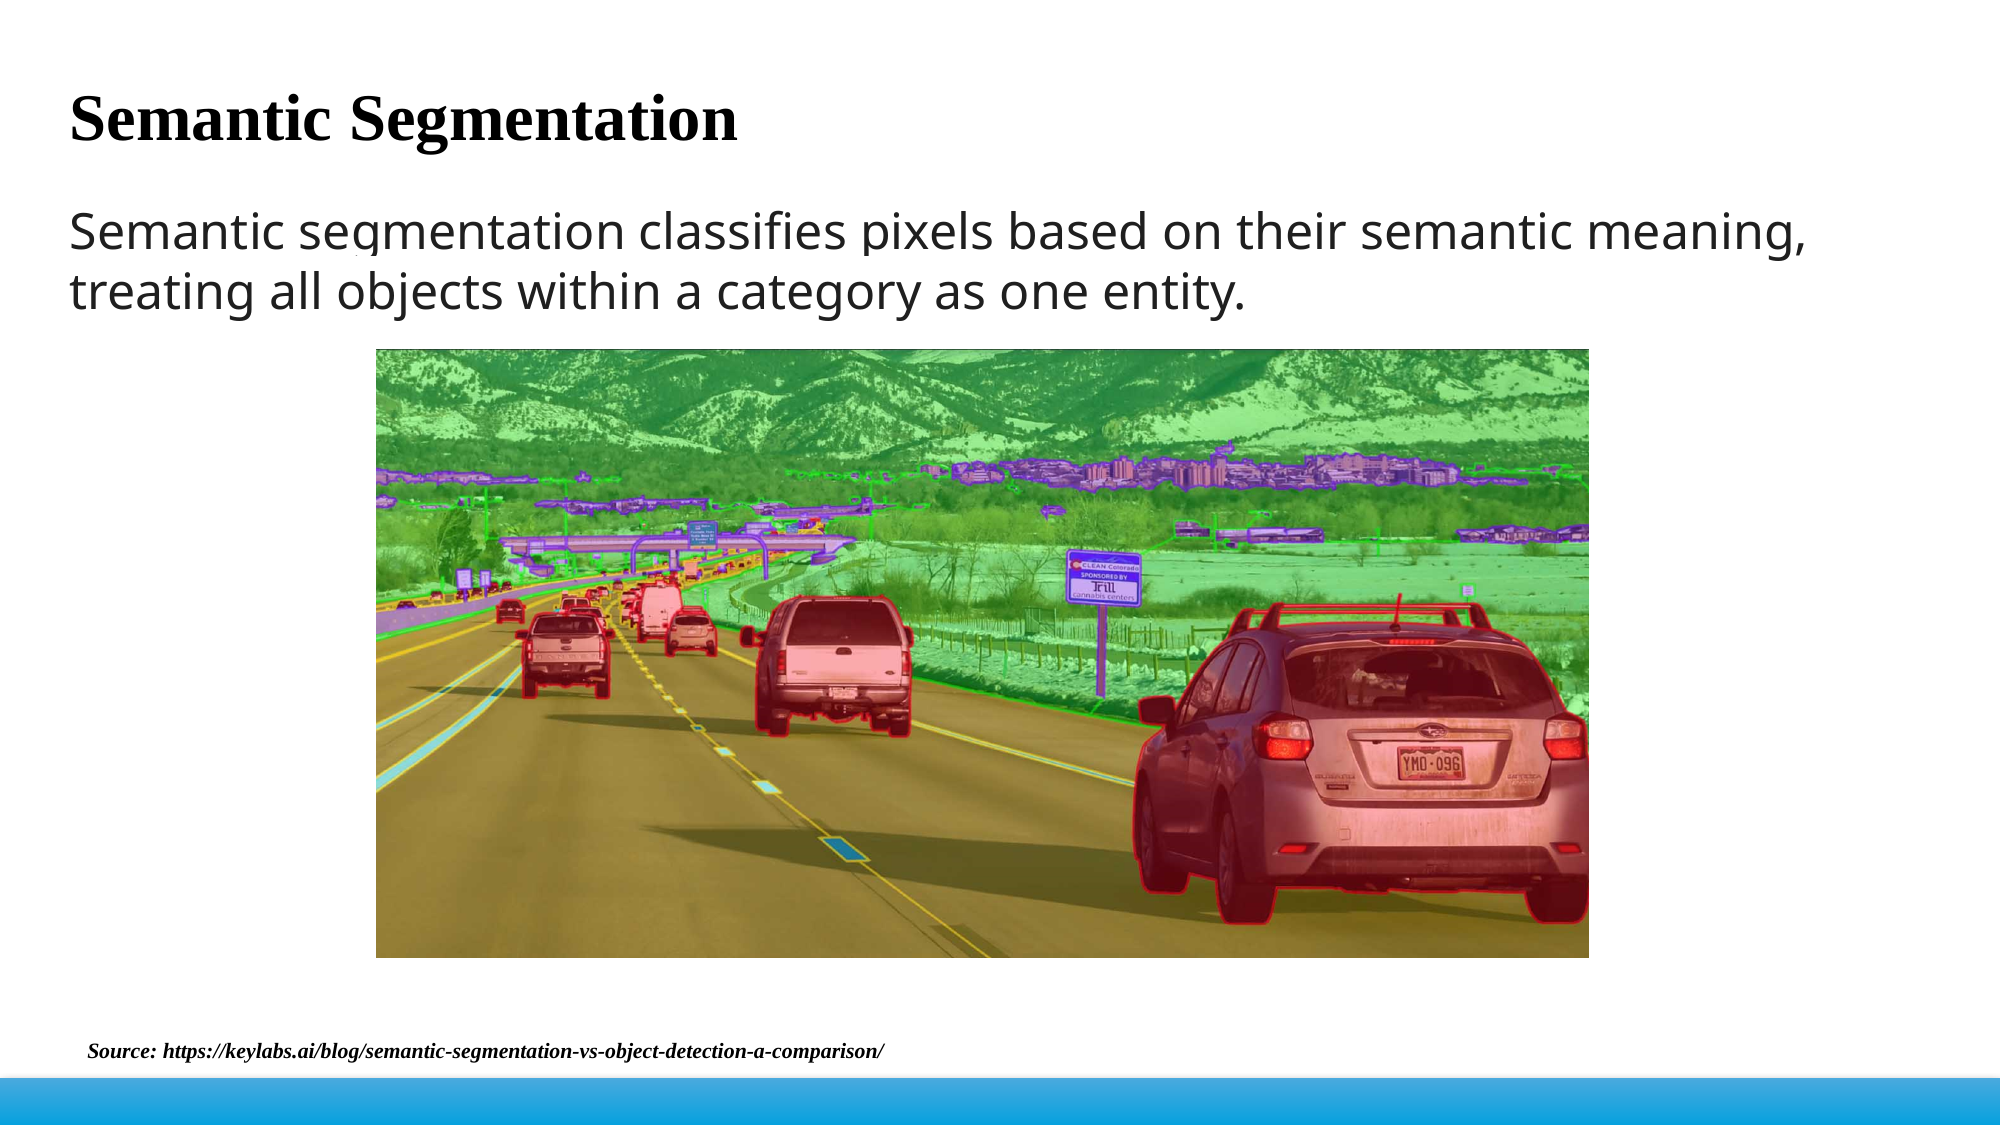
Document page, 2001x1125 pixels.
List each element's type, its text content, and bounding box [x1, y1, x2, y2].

text_box [0, 1078, 2000, 1125]
text_box Semantic Segmentation [54, 66, 1720, 161]
text_box Semantic segmentation classifies pixels based on their semantic meaning, treating all objects within a category as one entity. [54, 191, 1910, 327]
text_box Source: https://keylabs.ai/blog/semantic-segmentation-vs-object-detection-a-comparison/ [72, 1029, 1934, 1071]
picture [375, 349, 1589, 959]
